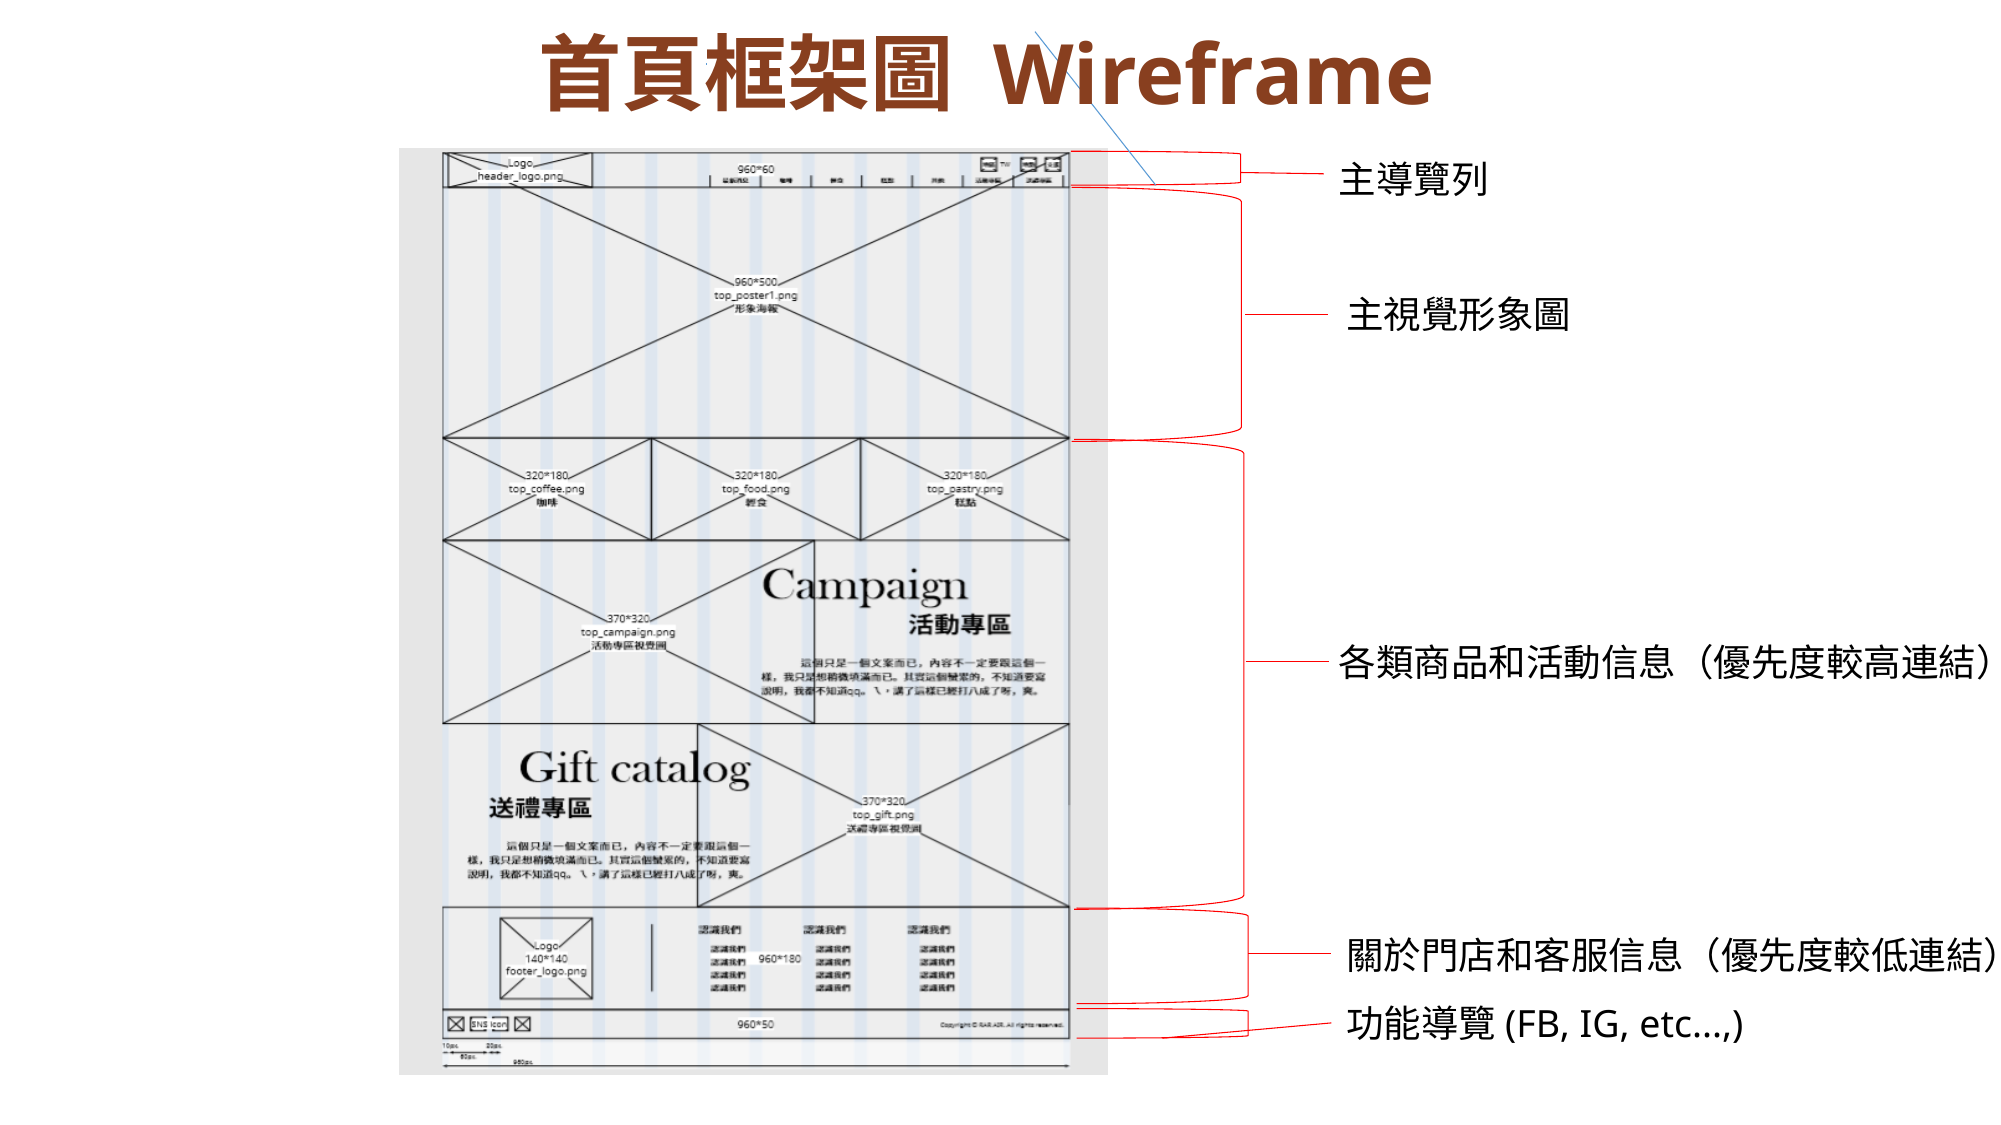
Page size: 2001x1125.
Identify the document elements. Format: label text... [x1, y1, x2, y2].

text_box [1108, 907, 1249, 1005]
text_box 主導覽列 [1324, 148, 1824, 209]
picture [399, 148, 1108, 1075]
text_box 主視覺形象圖 [1331, 284, 1832, 344]
text_box [1108, 1008, 1249, 1039]
text_box [1108, 150, 1154, 186]
text_box [1108, 439, 1245, 908]
text_box [1108, 187, 1242, 440]
text_box 功能導覽(FB, IG, etc...,) [1331, 993, 1832, 1053]
text_box 首頁框架圖 Wireframe [523, 13, 2000, 129]
text_box 關於門店和客服信息（優先度較低連結） [1331, 925, 2000, 985]
text_box 各類商品和活動信息（優先度較高連結） [1323, 631, 2000, 691]
text_box [1130, 150, 1242, 186]
